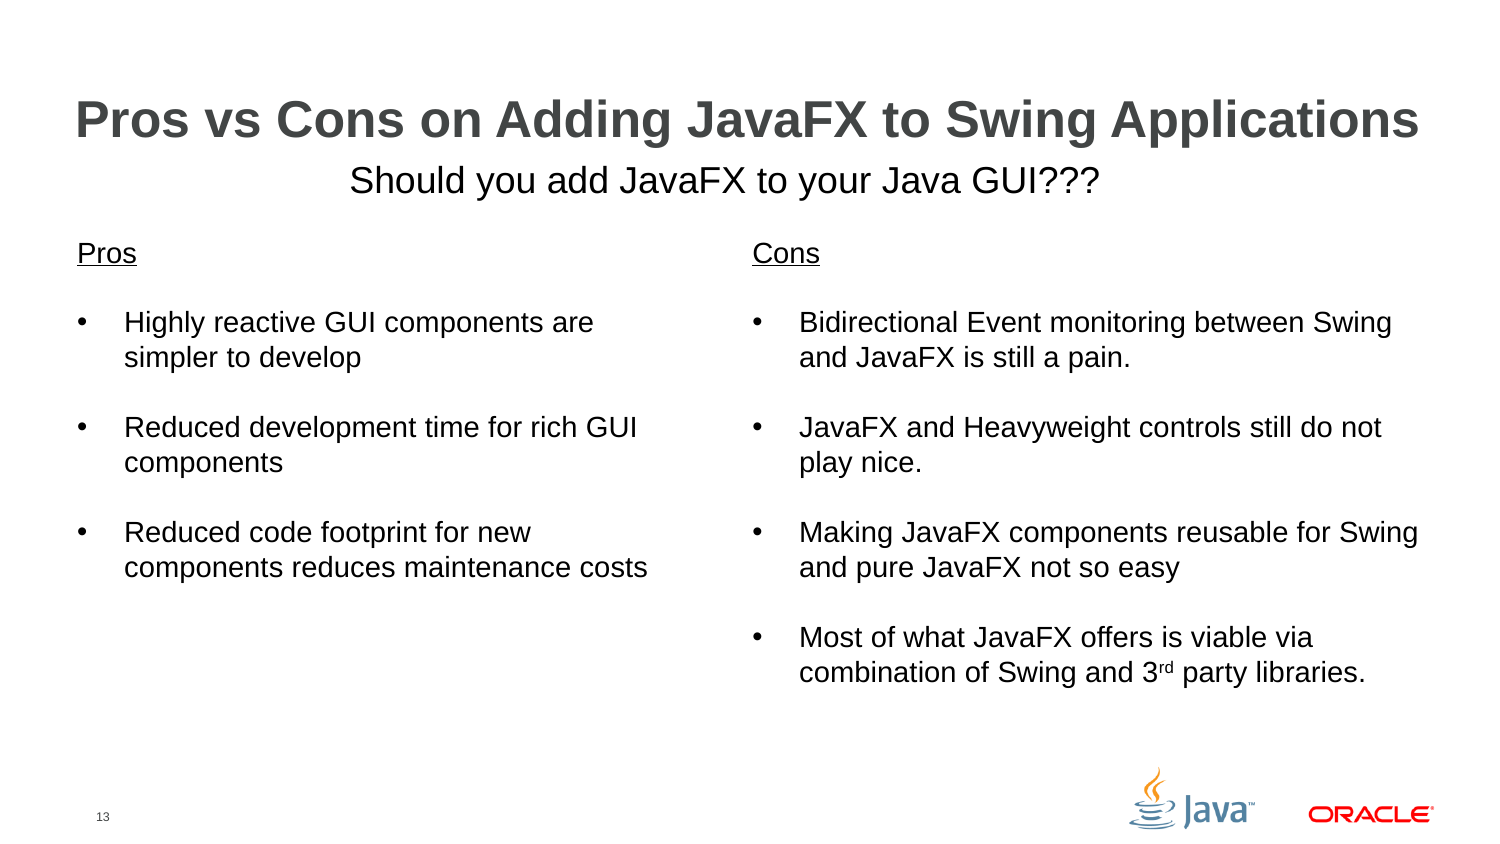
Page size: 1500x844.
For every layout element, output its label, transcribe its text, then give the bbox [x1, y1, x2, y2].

text_box Pros Highly reactive GUI components are simpler to develop Reduced development time for rich GUI components Reduced code footprint for new components reduces maintenance costs [62, 226, 675, 626]
text_box Cons Bidirectional Event monitoring between Swing and JavaFX is still a pain. JavaFX and Heavyweight controls still do not play nice. Making JavaFX components reusable for Swing and pure JavaFX not so easy Most of what JavaFX offers is viable via combination of Swing and 3rd party libraries. [737, 226, 1450, 696]
title Pros vs Cons on Adding JavaFX to Swing Applications [75, 78, 1425, 149]
picture [1109, 762, 1266, 834]
picture [1293, 790, 1445, 838]
text_box Should you add JavaFX to your Java GUI??? [99, 148, 1350, 209]
